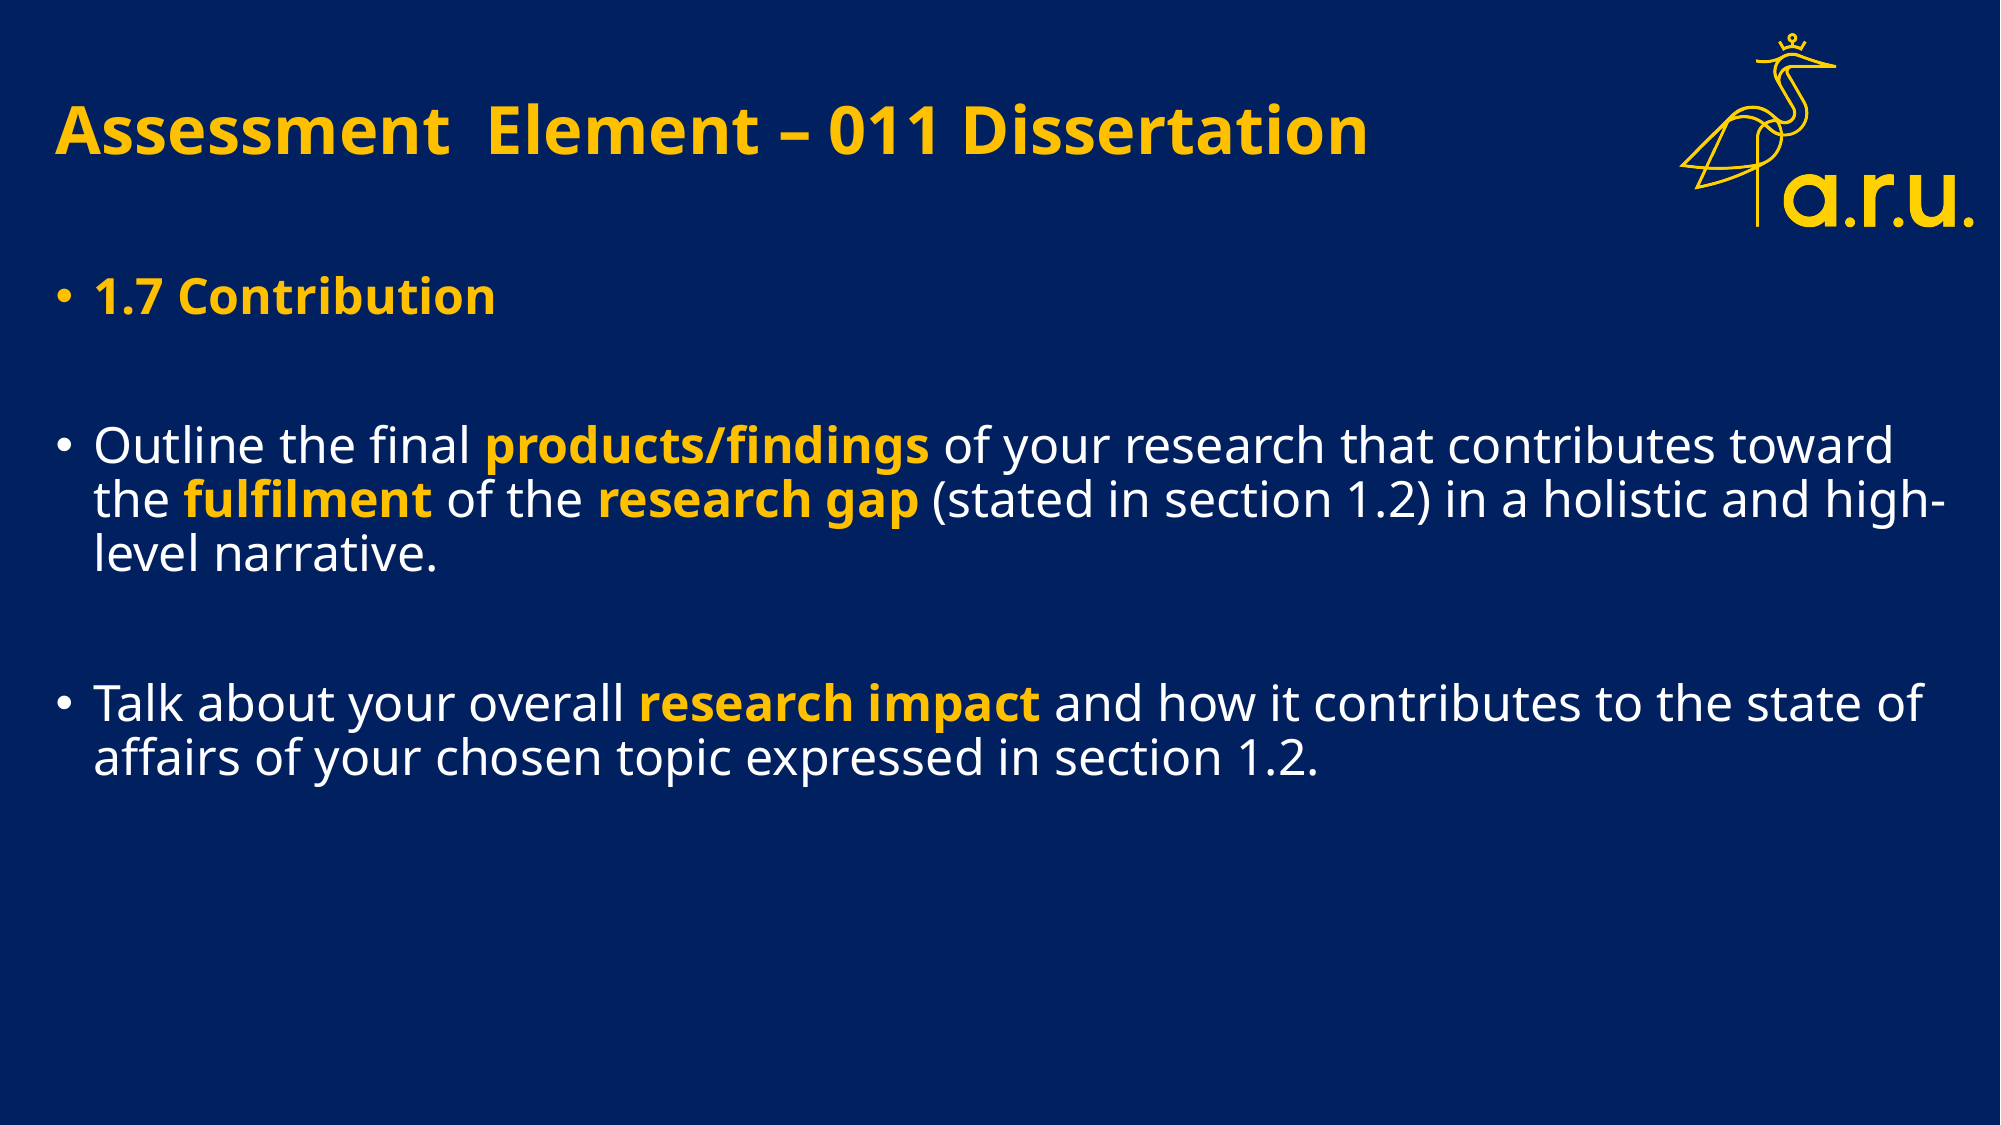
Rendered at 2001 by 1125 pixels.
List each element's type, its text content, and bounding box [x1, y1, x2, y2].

title Assessment Element – 011 Dissertation [40, 42, 1657, 223]
picture [1676, 30, 1978, 230]
list 1.7 Contribution Outline the final products/findings of your research that contributes toward the fulfilment of the research gap (stated in section 1.2) in a holistic and high-level narrative. Talk about your overall research impact and how it contributes to the state of affairs of your chosen topic expressed in section 1.2. [40, 263, 1963, 1065]
